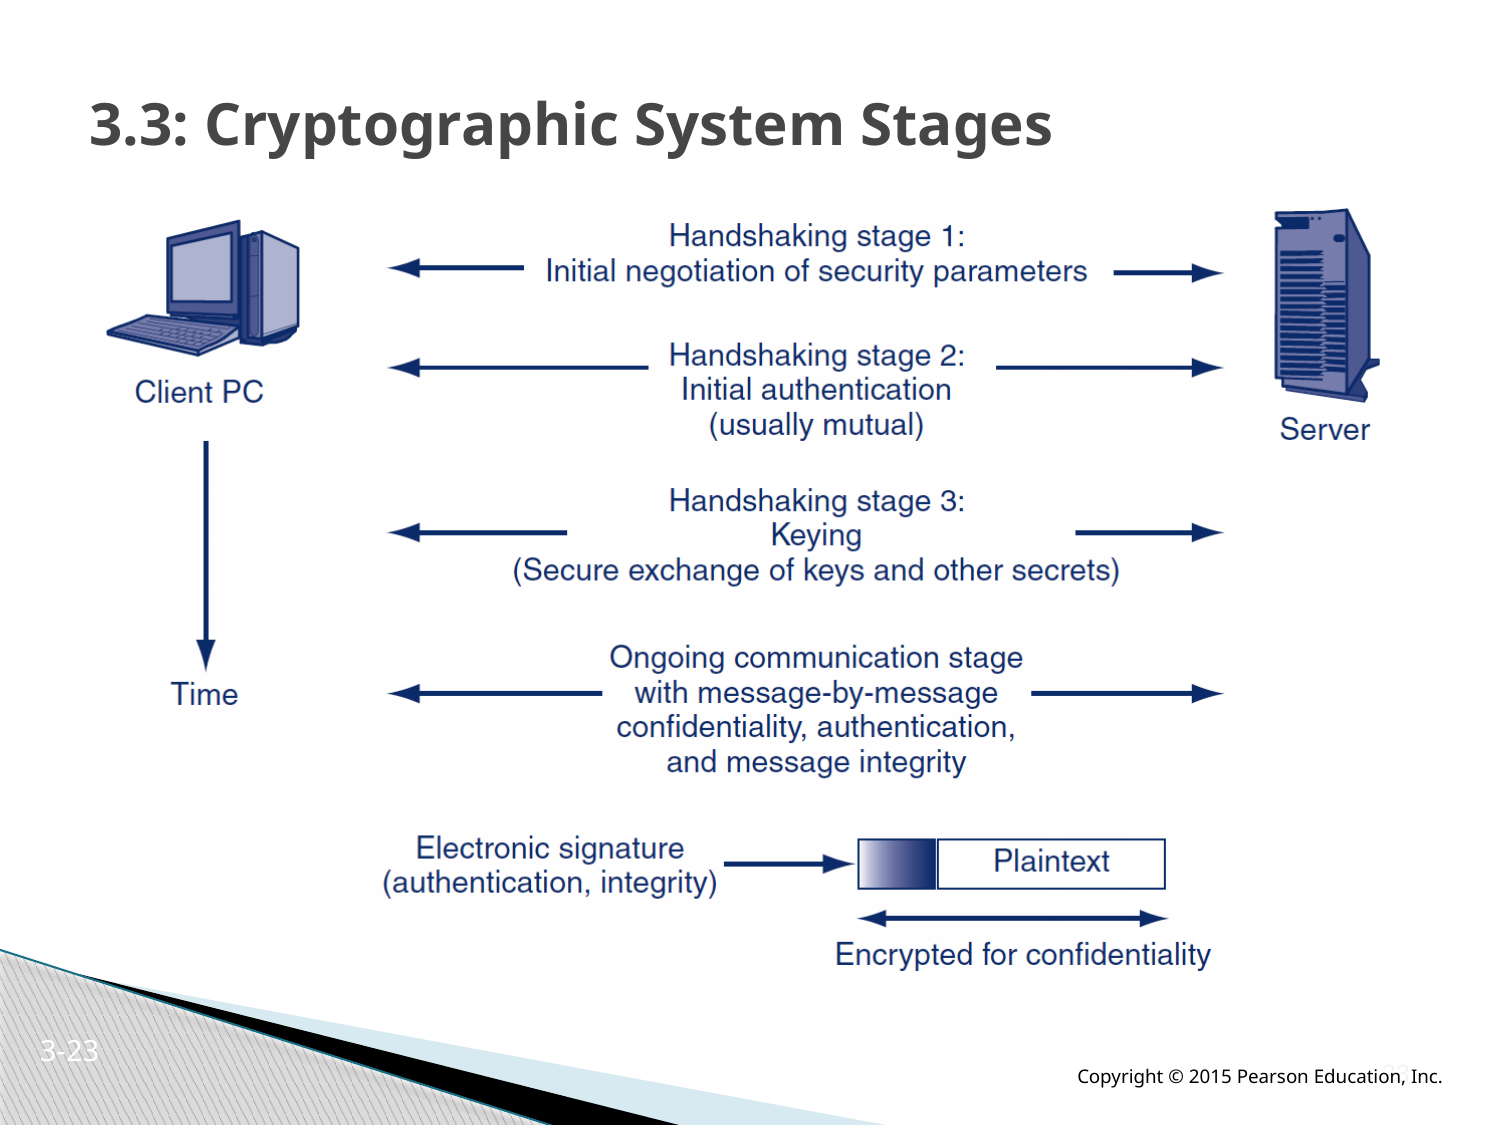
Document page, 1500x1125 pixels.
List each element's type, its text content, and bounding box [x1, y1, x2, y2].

picture [87, 197, 1413, 976]
title 3.3: Cryptographic System Stages [75, 45, 1425, 200]
slide_number 3-22 [24, 1025, 200, 1088]
